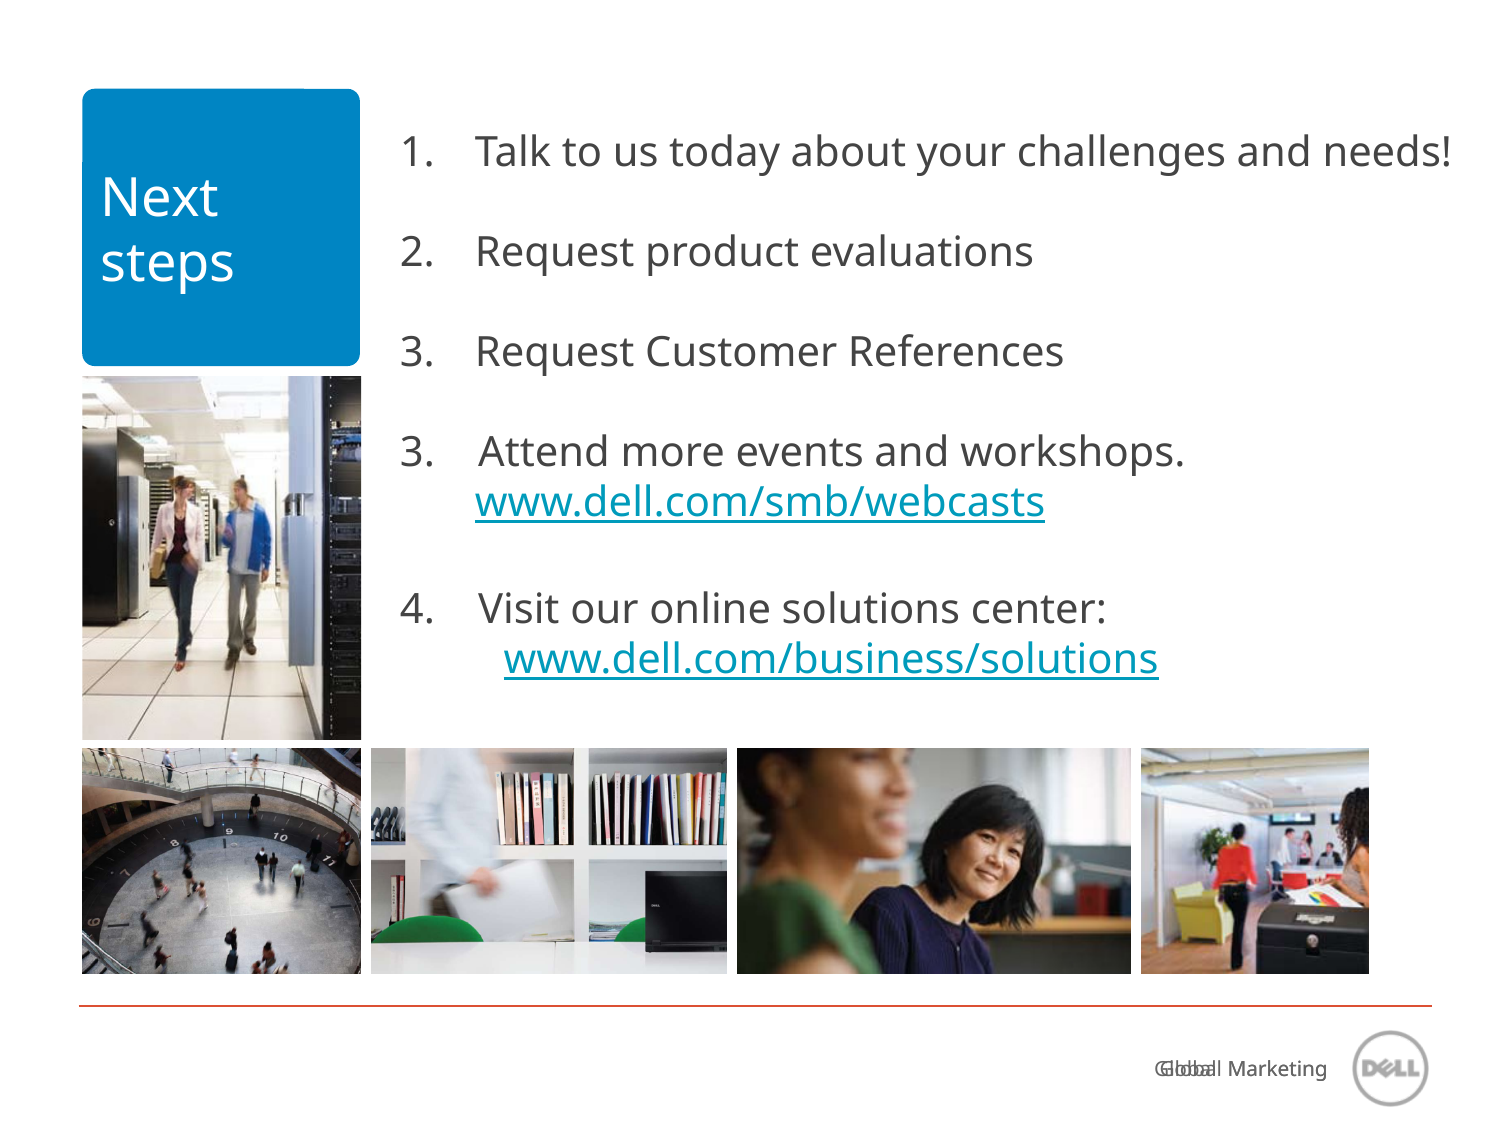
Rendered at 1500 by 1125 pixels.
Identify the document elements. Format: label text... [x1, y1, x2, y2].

picture [1343, 1021, 1438, 1116]
picture [737, 747, 1131, 974]
picture [371, 747, 727, 974]
picture [81, 376, 362, 740]
text_box Talk to us today about your challenges and needs! Request product evaluations Request Customer References 3. Attend more events and workshops. www.dell.com/smb/webcasts 4. Visit our online solutions center: www.dell.com/business/solutions [399, 125, 1460, 690]
picture [1141, 747, 1370, 974]
picture [81, 747, 361, 974]
text_box Next steps [80, 86, 362, 369]
